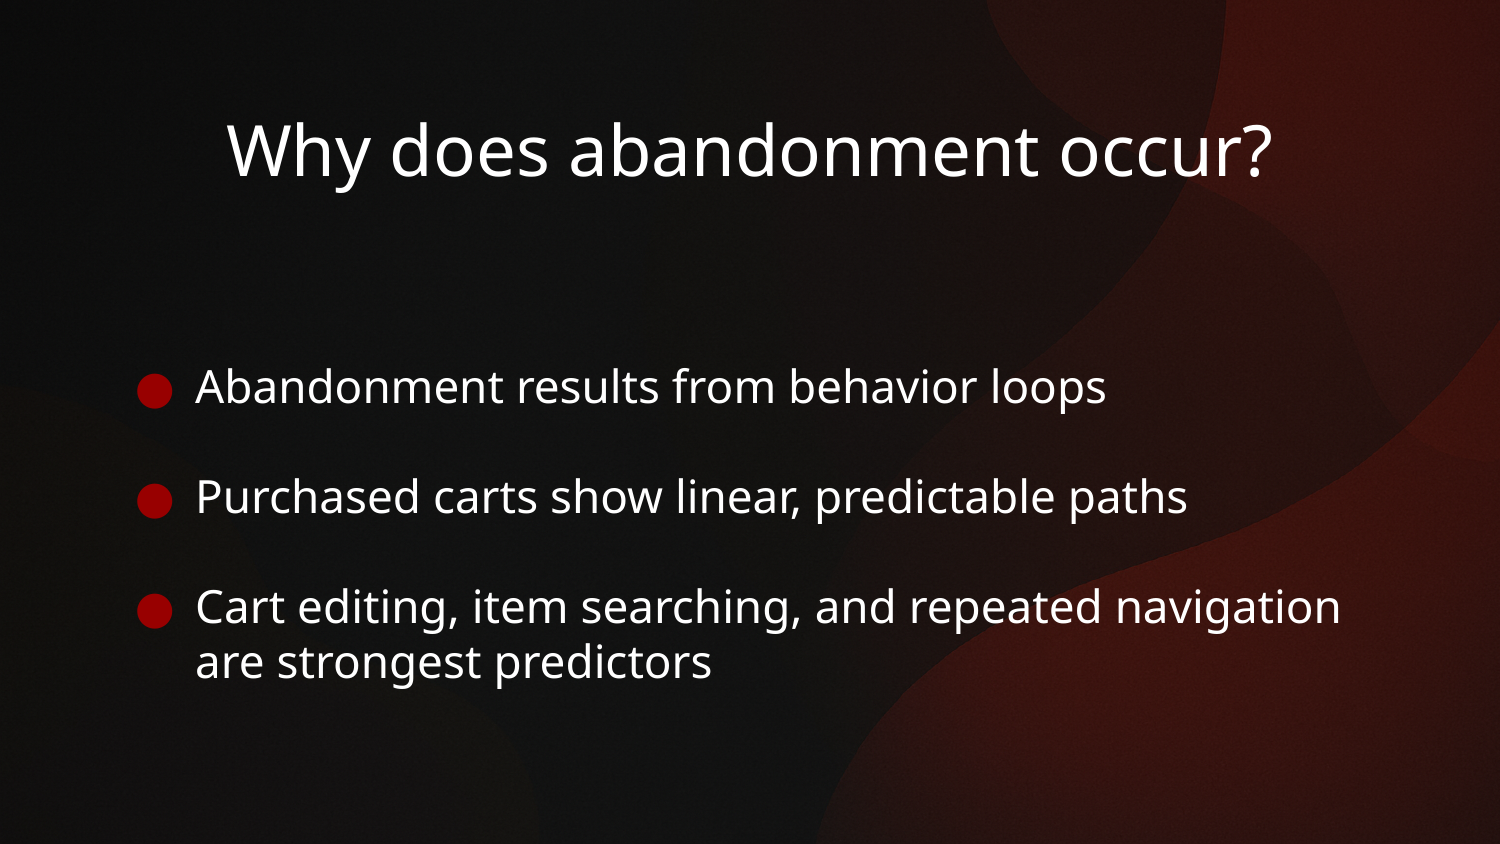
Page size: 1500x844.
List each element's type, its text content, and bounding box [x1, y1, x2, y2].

title Abandonment results from behavior loops Purchased carts show linear, predictable paths Cart editing, item searching, and repeated navigation are strongest predictors [105, 271, 1395, 775]
picture [0, 0, 1500, 844]
text_box [98, 258, 1413, 805]
title Why does abandonment occur? [114, 64, 1386, 231]
